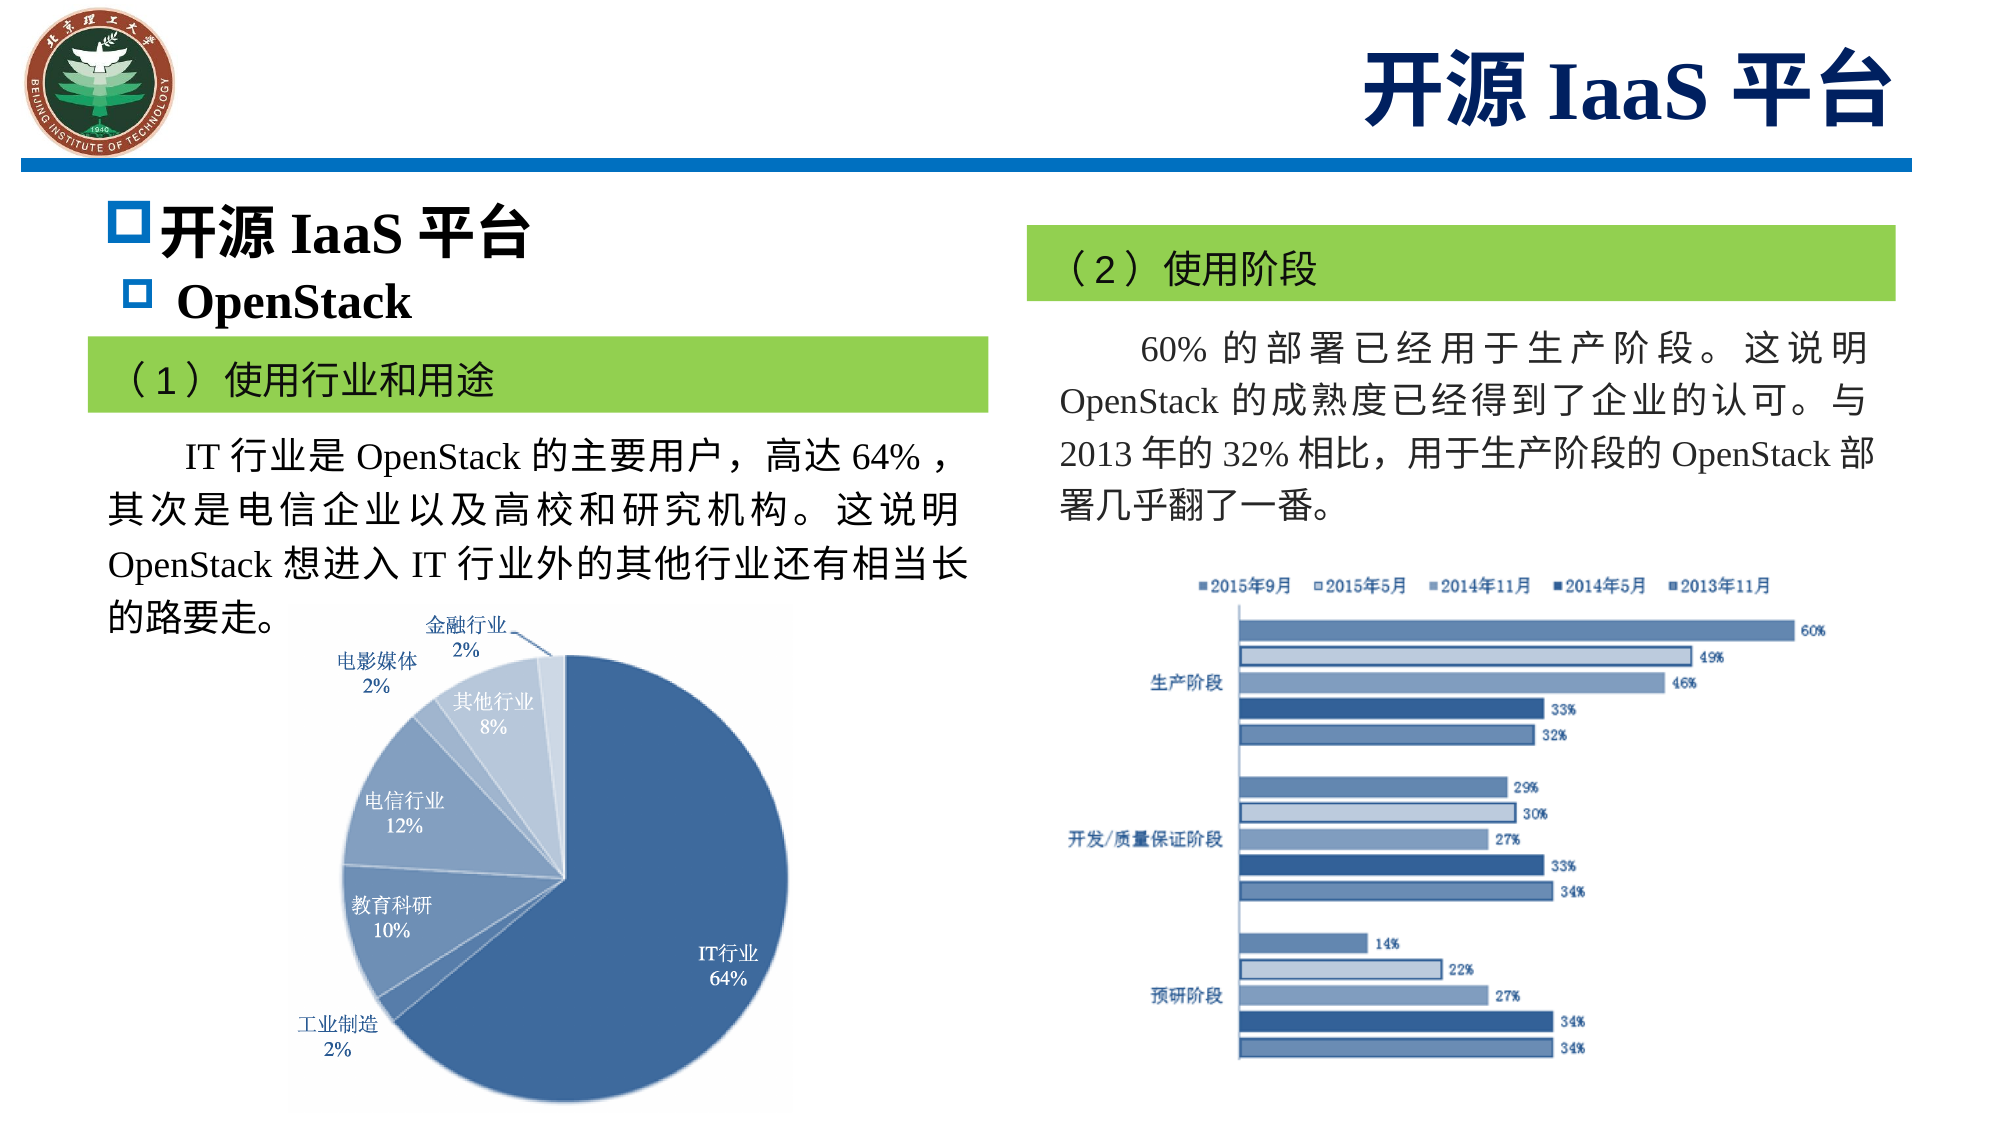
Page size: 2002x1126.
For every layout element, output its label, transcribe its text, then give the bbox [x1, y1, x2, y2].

text_box 60%的部署已经用于生产阶段。这说明OpenStack的成熟度已经得到了企业的认可。与2013年的32%相比，用于生产阶段的OpenStack部署几乎翻了一番。 [1039, 306, 1896, 538]
text_box （2）使用阶段 [1026, 225, 1896, 302]
picture [287, 603, 793, 1113]
picture [1044, 574, 1878, 1063]
text_box OpenStack [105, 261, 428, 337]
text_box IT行业是OpenStack的主要用户，高达64%，其次是电信企业以及高校和研究机构。这说明OpenStack想进入IT行业外的其他行业还有相当长的路要走。 [87, 412, 989, 601]
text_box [21, 4, 1912, 172]
text_box 开源IaaS平台 [88, 187, 549, 273]
text_box （1）使用行业和用途 [87, 336, 989, 412]
